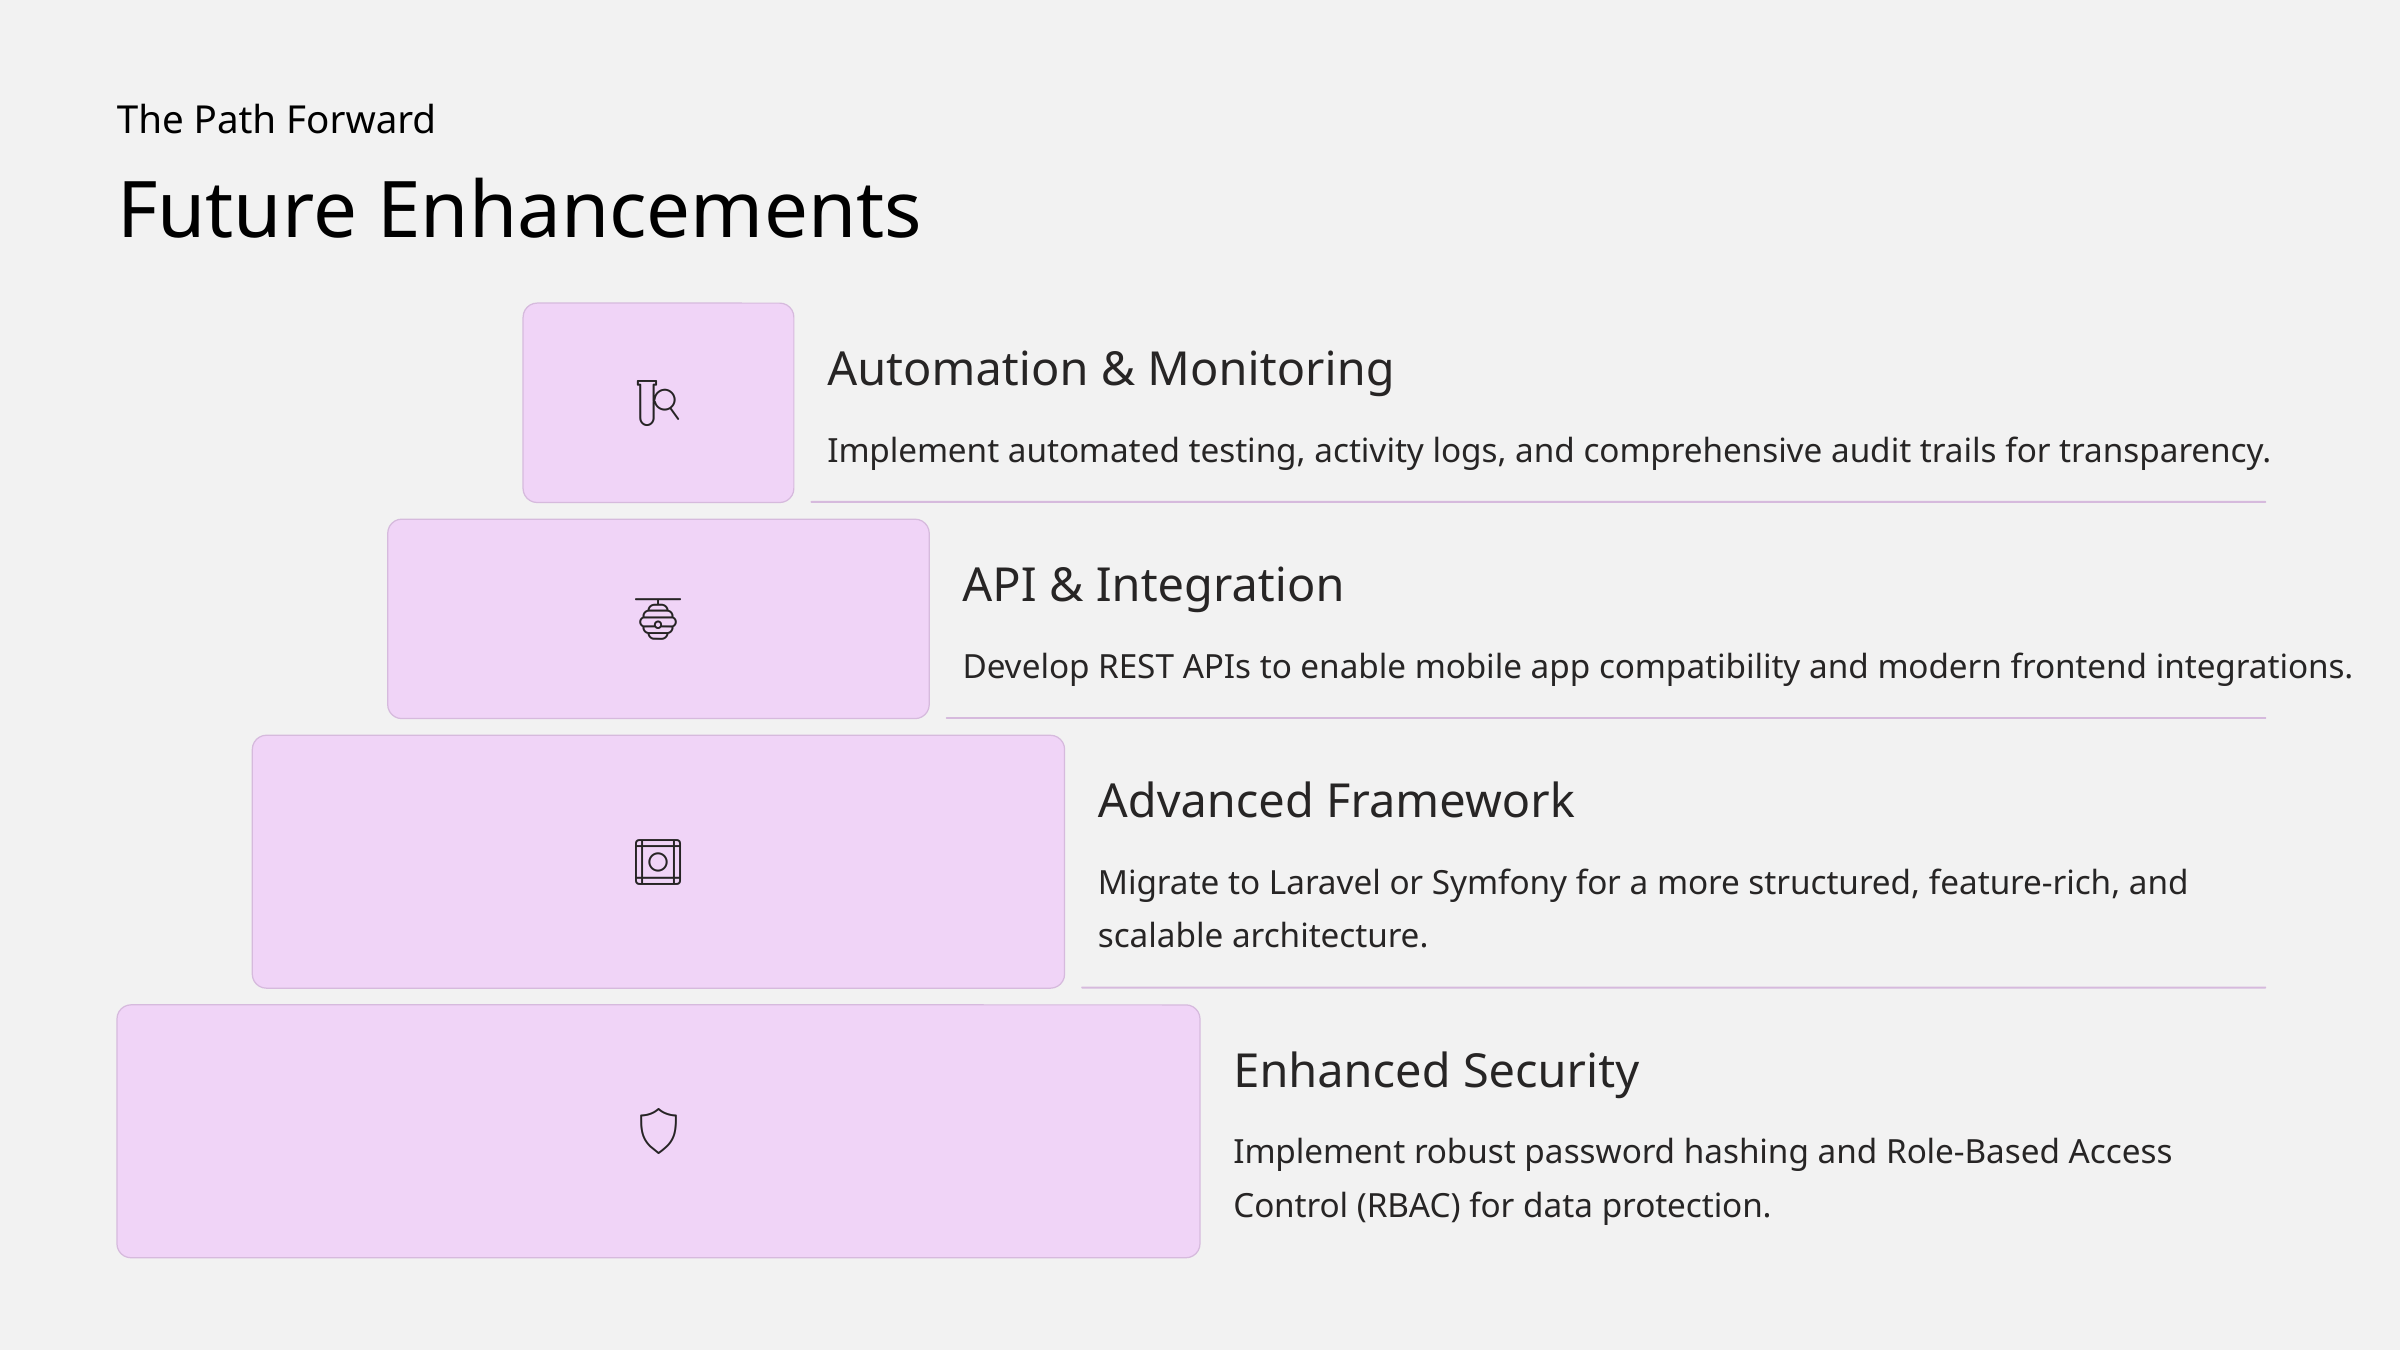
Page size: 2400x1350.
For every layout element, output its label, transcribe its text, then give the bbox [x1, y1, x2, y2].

text_box Future Enhancements [116, 154, 956, 253]
text_box API & Integration [962, 552, 1435, 612]
text_box Automation & Monitoring [827, 336, 1413, 396]
picture [634, 595, 682, 643]
text_box Develop REST APIs to enable mobile app compatibility and modern frontend integrations. [962, 631, 2205, 686]
text_box [116, 1004, 1201, 1258]
text_box Advanced Framework [1098, 768, 1597, 828]
text_box Implement robust password hashing and Role-Based Access Control (RBAC) for data protection. [1233, 1117, 2250, 1225]
text_box Migrate to Laravel or Symfony for a more structured, feature-rich, and scalable architecture. [1098, 847, 2250, 955]
text_box [252, 735, 1065, 989]
text_box The Path Forward [116, 92, 511, 142]
text_box Enhanced Security [1233, 1038, 1706, 1098]
text_box Implement automated testing, activity logs, and comprehensive audit trails for transparency. [827, 415, 2114, 470]
picture [634, 838, 682, 886]
text_box [387, 519, 930, 719]
picture [634, 379, 682, 427]
picture [634, 1107, 682, 1155]
text_box [523, 303, 794, 503]
